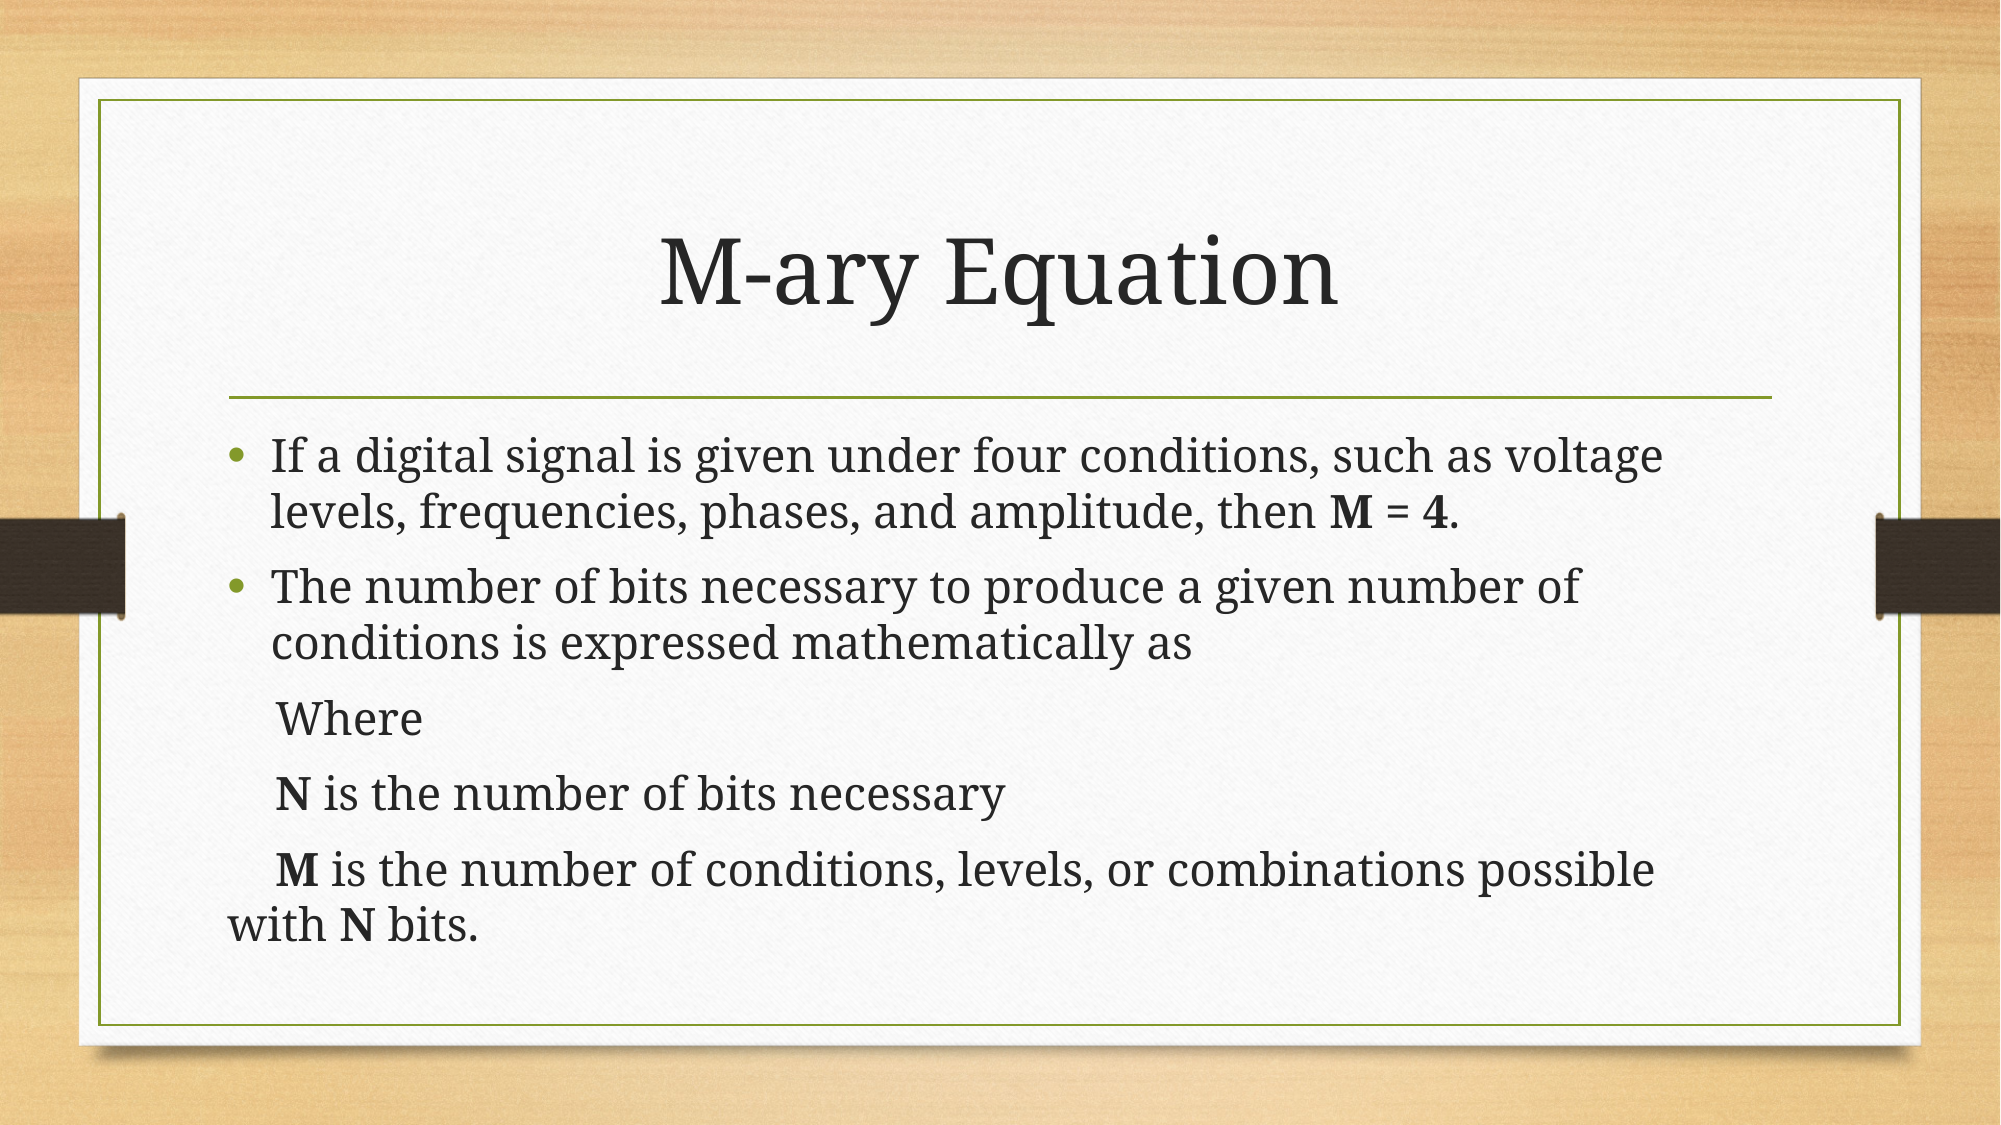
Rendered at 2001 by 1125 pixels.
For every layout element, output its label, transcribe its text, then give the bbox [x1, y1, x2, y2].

title M-ary Equation [212, 161, 1788, 375]
picture [0, 0, 2001, 1125]
